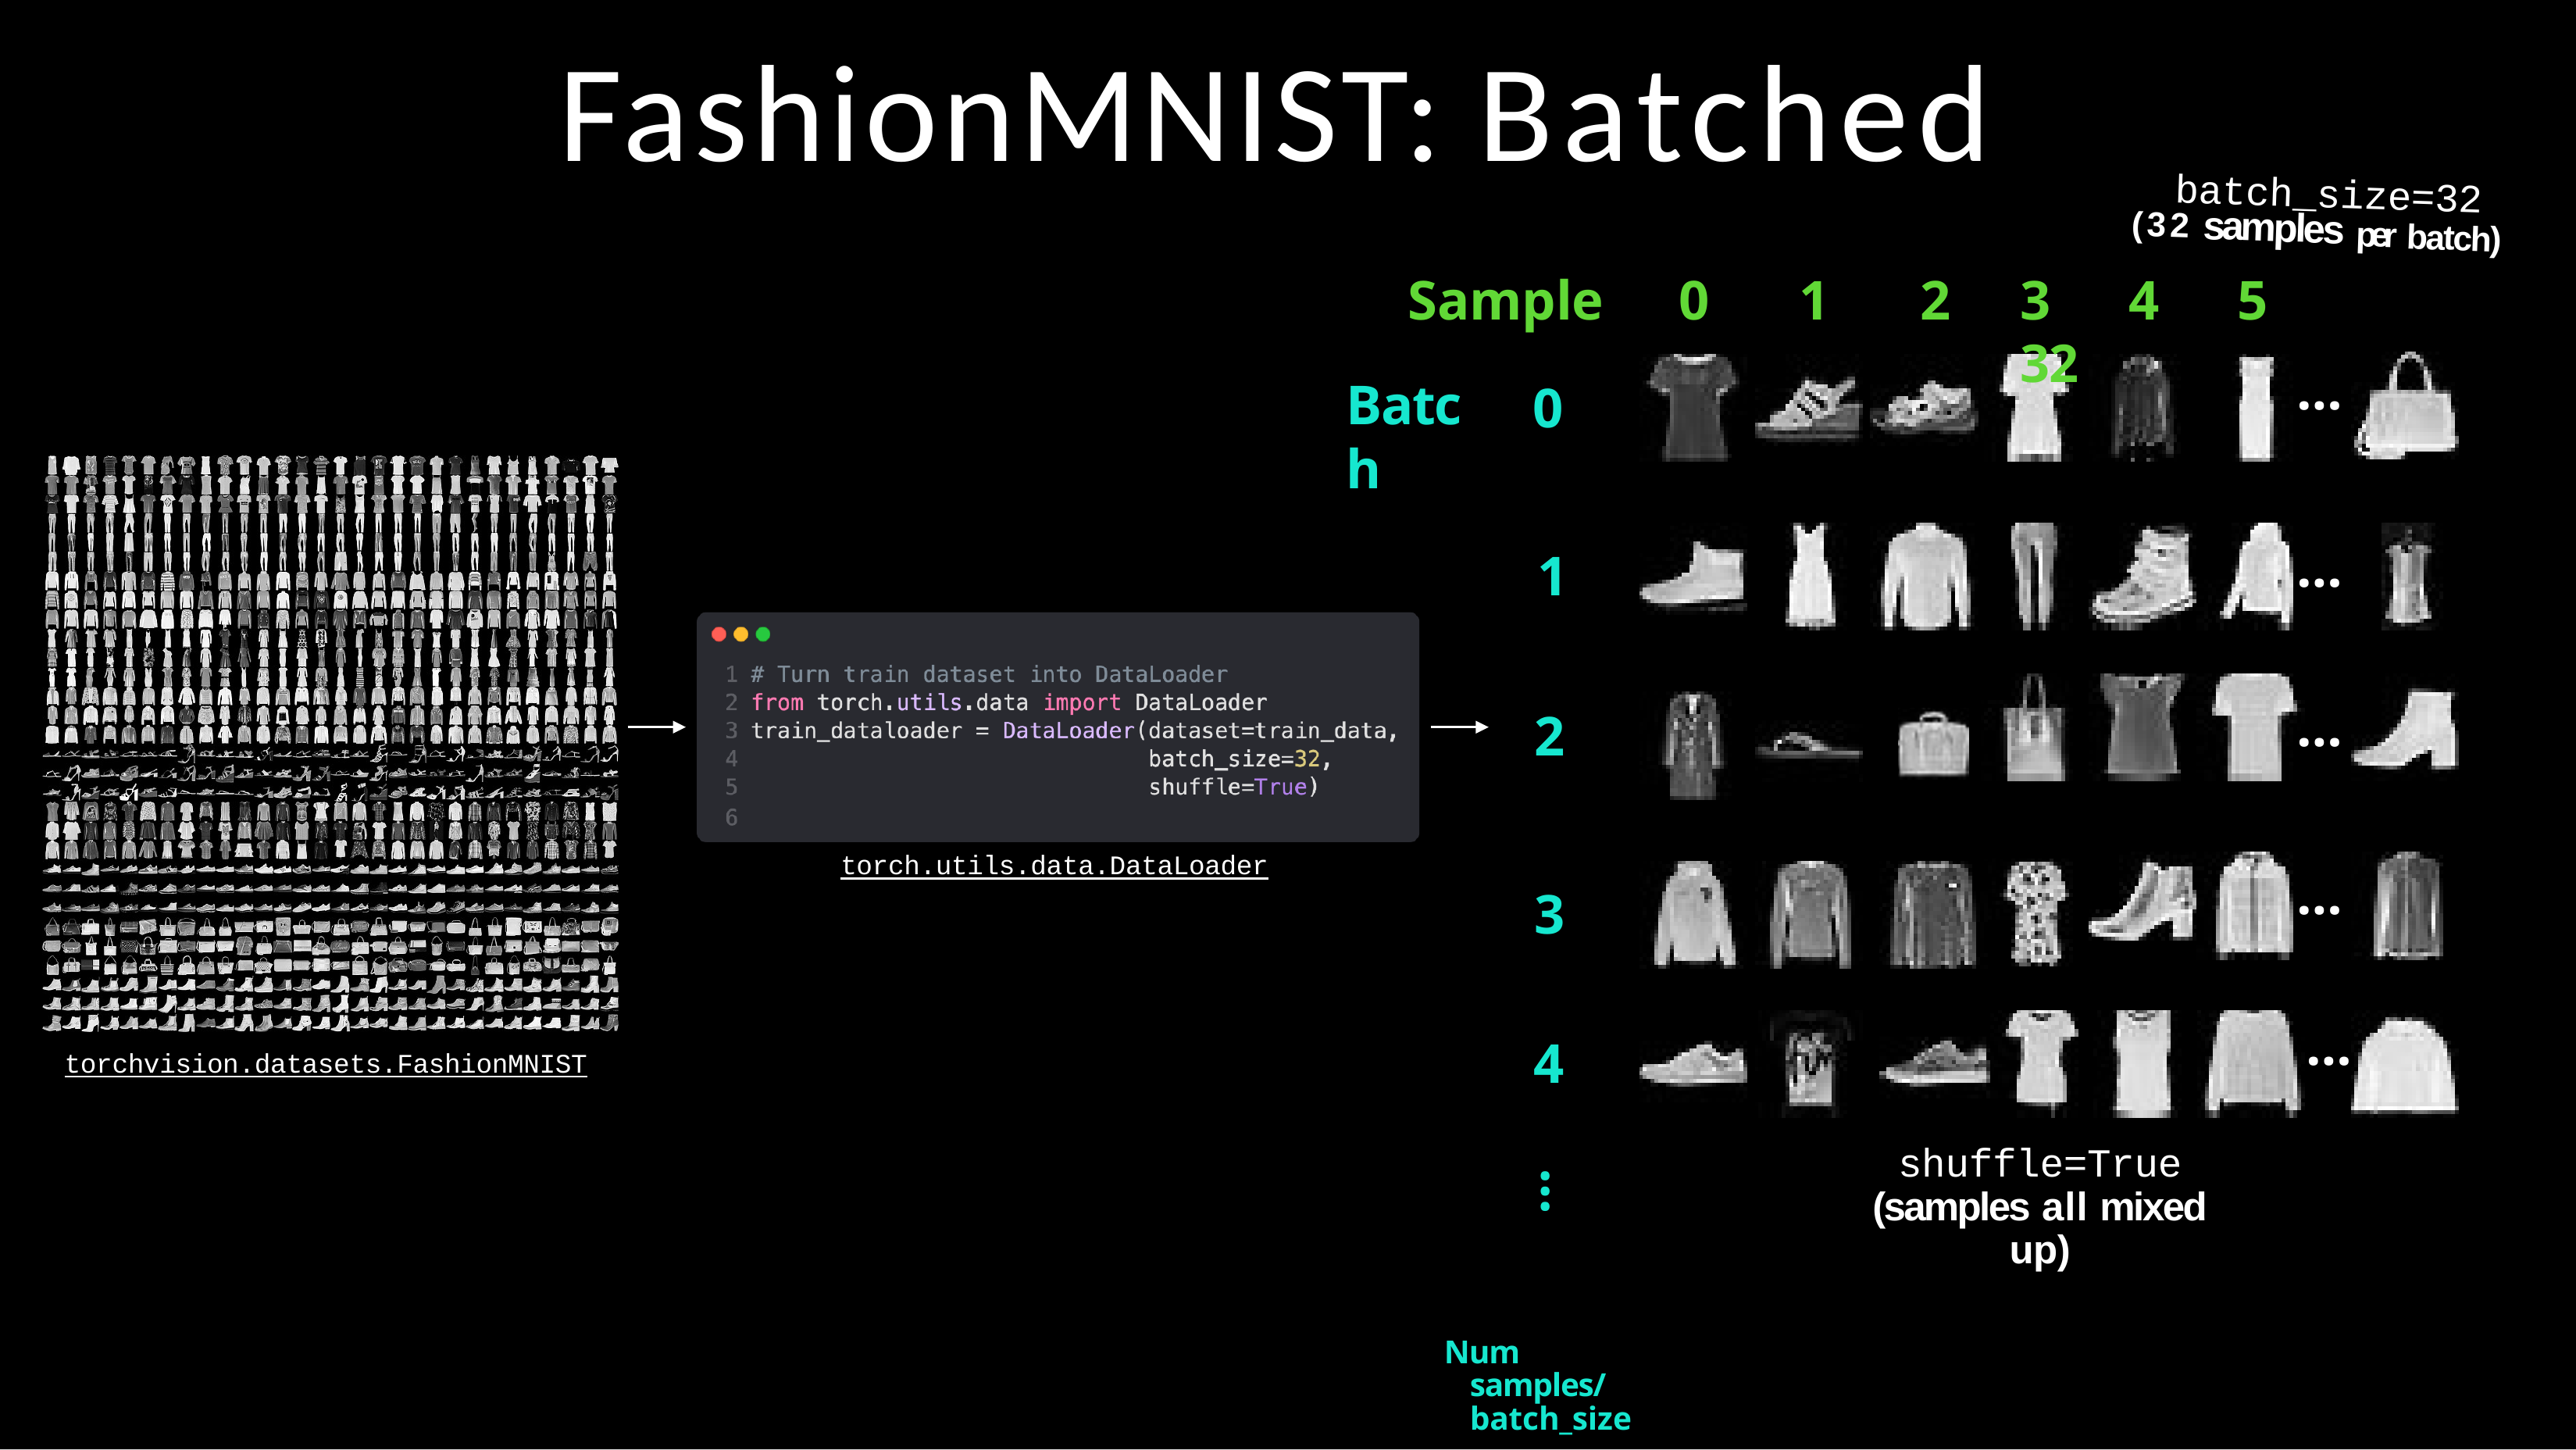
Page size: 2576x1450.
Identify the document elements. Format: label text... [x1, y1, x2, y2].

text_box 0 [1531, 395, 1568, 439]
text_box 3 4 5 32 [2018, 264, 2435, 394]
text_box … [2306, 1010, 2349, 1077]
picture [2350, 673, 2459, 781]
picture [1754, 354, 1863, 462]
picture [42, 455, 619, 1032]
picture [1639, 1010, 1748, 1118]
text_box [627, 575, 1490, 880]
text_box … [2306, 354, 2342, 420]
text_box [1870, 523, 2305, 631]
picture [1639, 691, 1748, 800]
text_box 4 [1532, 1027, 1568, 1095]
picture [1754, 690, 1863, 798]
picture [1639, 860, 1748, 969]
picture [1754, 523, 1863, 631]
text_box … [2307, 691, 2342, 757]
text_box 2 [1532, 700, 1567, 766]
text_box 3 [1532, 878, 1567, 945]
picture [1898, 708, 1969, 780]
picture [1980, 673, 2305, 781]
picture [1639, 523, 1748, 631]
text_box 1 [1536, 541, 1564, 607]
text_box (32 samples per batch) [2131, 217, 2532, 263]
text_box Batch [1344, 369, 1492, 500]
text_box Sample 0 1 2 [1406, 264, 1951, 395]
text_box … [2308, 531, 2342, 598]
picture [1754, 1010, 1863, 1118]
picture [1754, 860, 1863, 969]
picture [2350, 523, 2459, 631]
picture [2350, 1010, 2459, 1118]
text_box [1879, 852, 2305, 969]
title FashionMNIST: Batched [557, 20, 2021, 266]
text_box batch_size=32 [2174, 173, 2493, 222]
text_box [1870, 354, 2305, 462]
text_box torchvision.datasets.FashionMNIST [62, 1044, 598, 1079]
picture [1639, 354, 1748, 462]
picture [2350, 351, 2459, 459]
picture [1879, 1010, 2305, 1118]
text_box … [2308, 859, 2342, 926]
text_box shuffle=True (samples all mixed up) Num samples/ batch_size [1442, 1139, 2243, 1437]
picture [2350, 852, 2459, 960]
